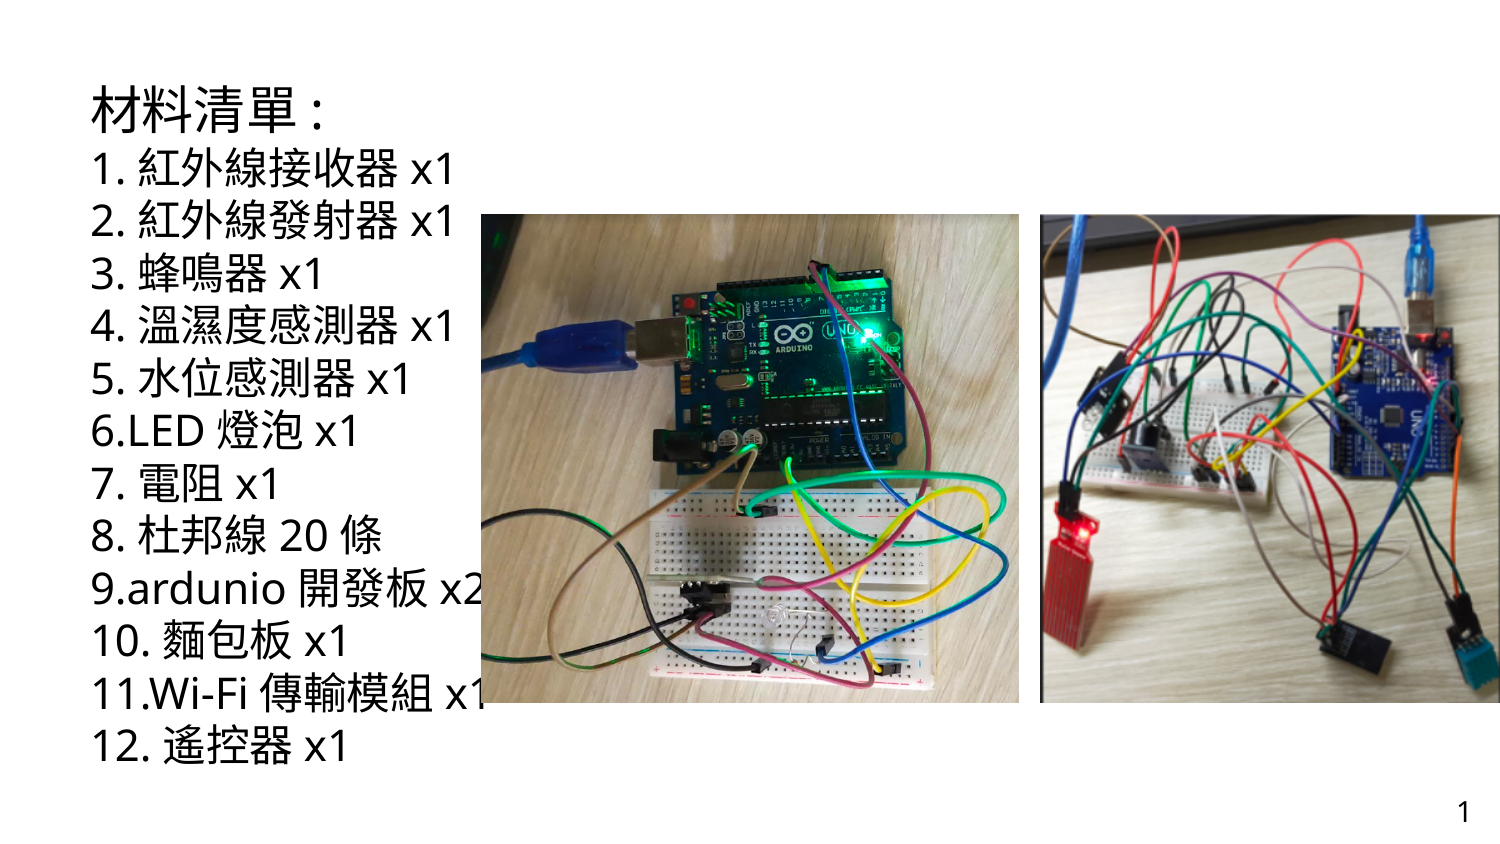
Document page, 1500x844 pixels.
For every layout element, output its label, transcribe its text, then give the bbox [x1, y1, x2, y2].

title 材料清單: 1.紅外線接收器x1 2.紅外線發射器x1 3.蜂鳴器x1 4.溫濕度感測器x1 5.水位感測器x1 6.LED燈泡x1 7.電阻x1 8.杜邦線20條 9.ardunio開發板x2 10.麵包板x1 11.Wi-Fi傳輸模組x1 12.遙控器x1 [75, 62, 1425, 747]
picture [480, 214, 1019, 703]
text_box 1 [1441, 778, 1500, 843]
picture [1039, 214, 1500, 703]
